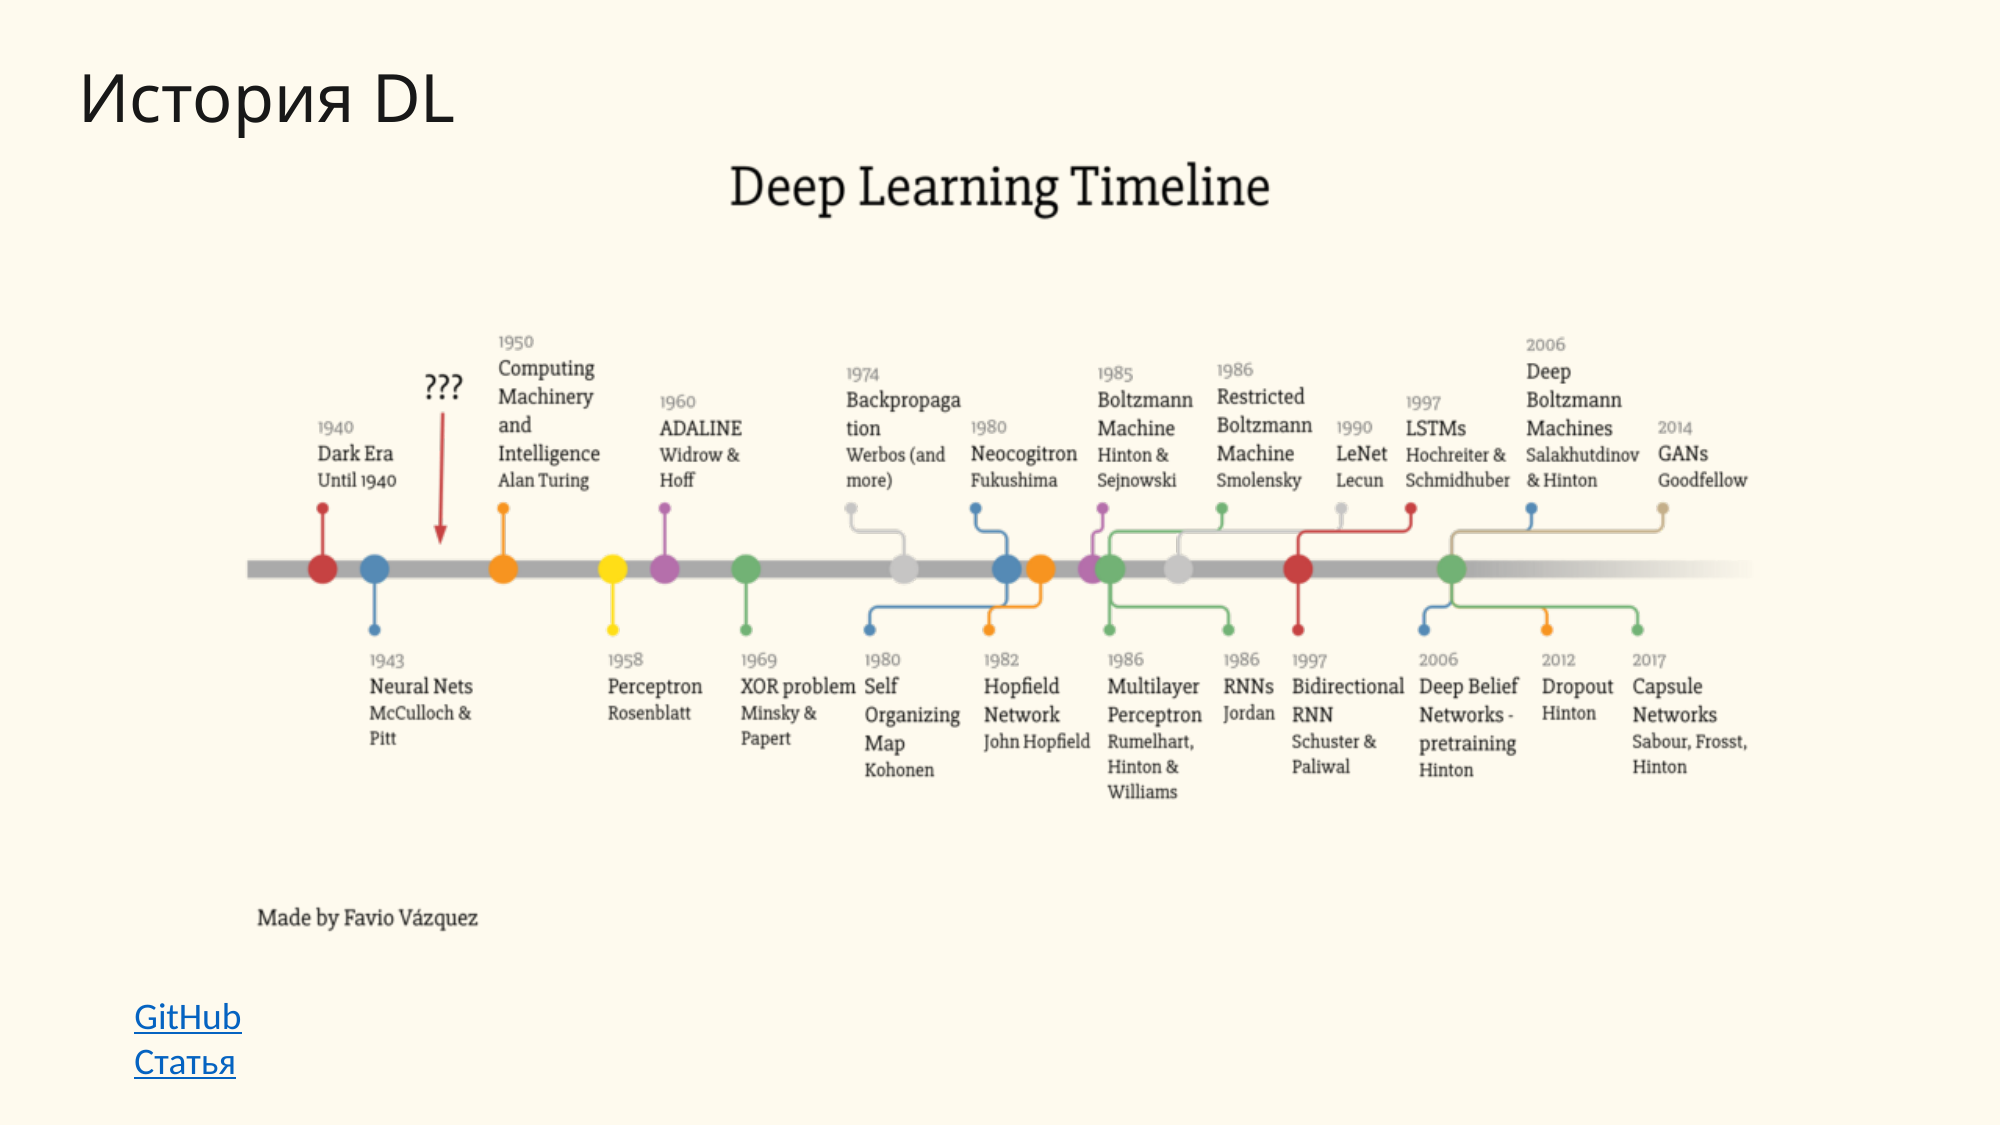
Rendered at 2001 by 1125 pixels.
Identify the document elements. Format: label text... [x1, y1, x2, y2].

text_box GitHub Статья [119, 984, 513, 1090]
picture [218, 82, 1782, 961]
title История DL [78, 68, 946, 360]
